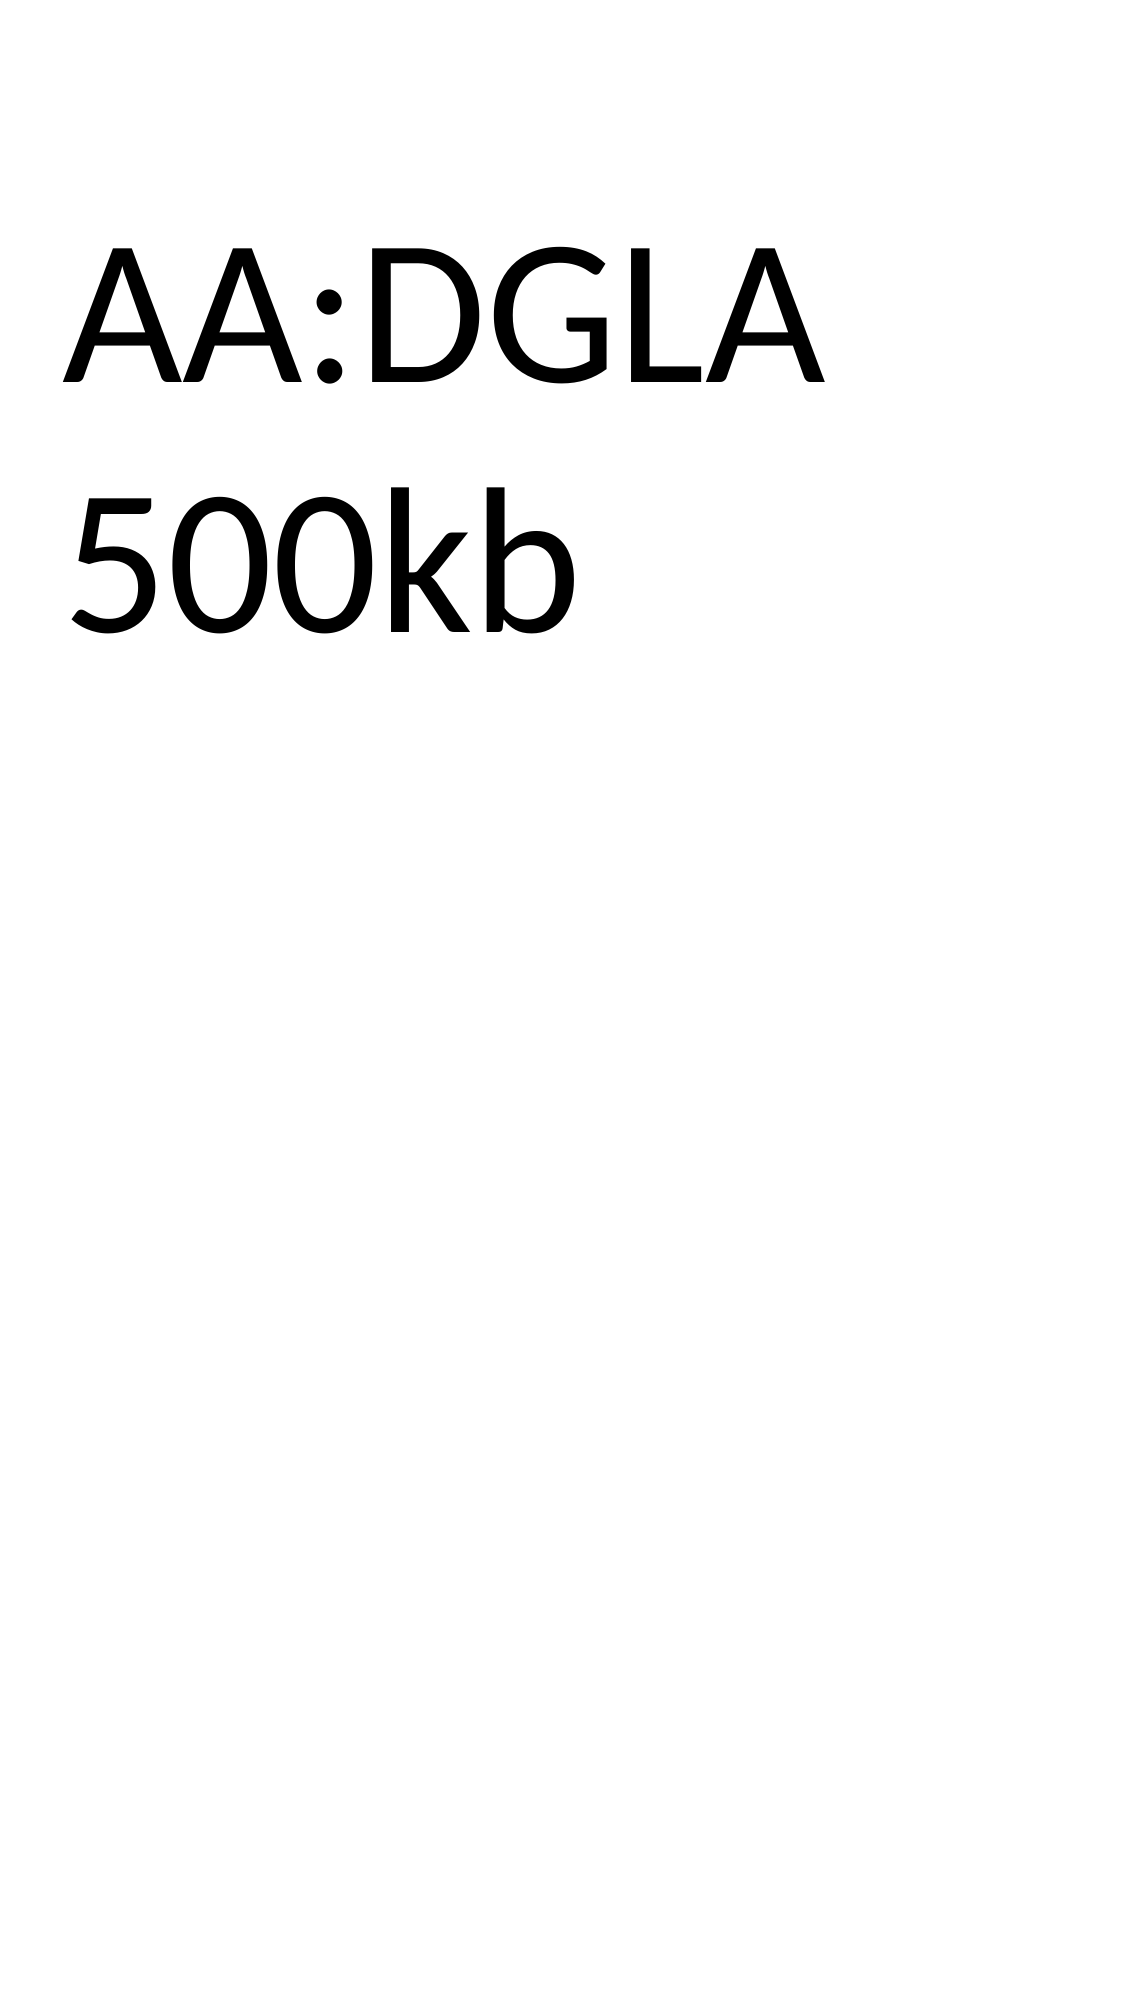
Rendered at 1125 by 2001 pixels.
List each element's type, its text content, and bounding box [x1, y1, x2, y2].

text_box AA:DGLA 500kb [47, 166, 1125, 682]
